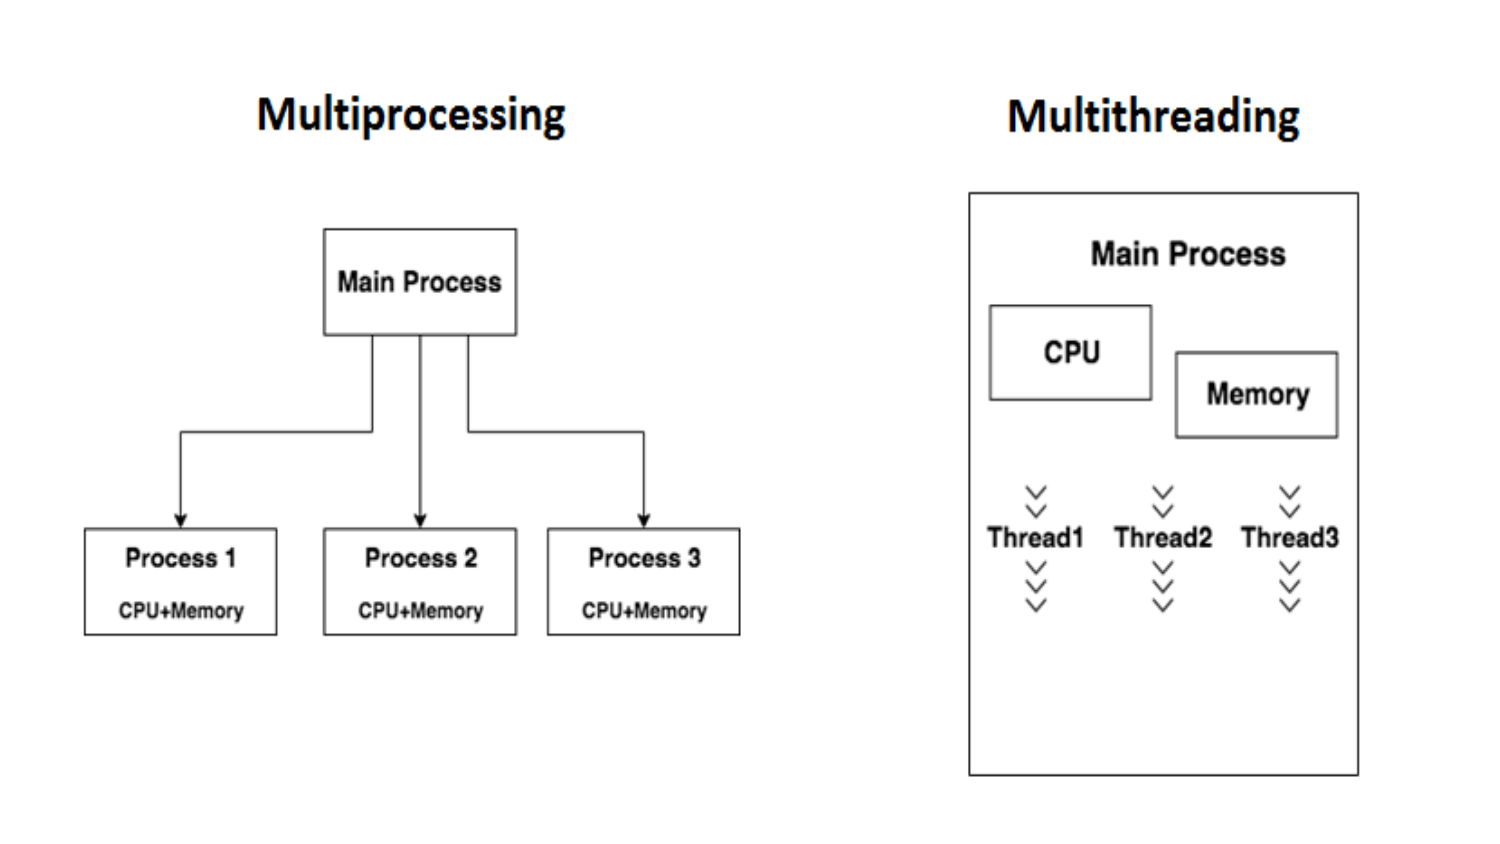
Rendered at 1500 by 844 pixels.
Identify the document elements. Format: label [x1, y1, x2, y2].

picture [50, 42, 1430, 821]
